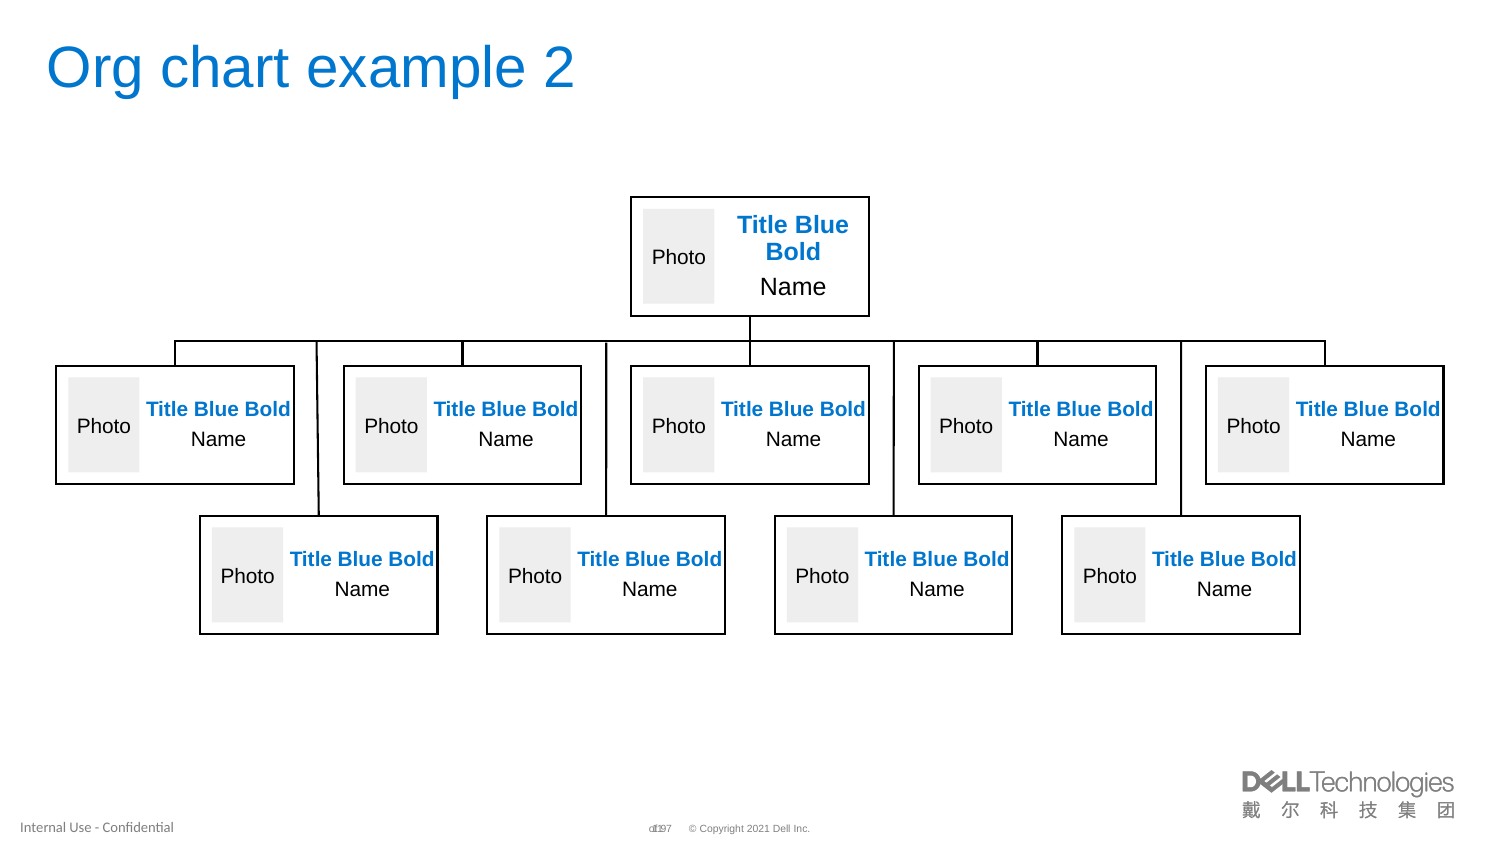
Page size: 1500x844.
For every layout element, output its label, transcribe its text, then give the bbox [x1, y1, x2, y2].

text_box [581, 196, 632, 485]
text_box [343, 365, 582, 485]
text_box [631, 365, 868, 485]
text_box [774, 515, 1013, 635]
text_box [632, 196, 868, 316]
title Org chart example 2 [46, 37, 1454, 102]
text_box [1062, 515, 1300, 635]
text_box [199, 515, 438, 635]
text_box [1063, 365, 1157, 485]
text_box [437, 485, 488, 628]
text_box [487, 515, 725, 635]
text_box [437, 53, 488, 365]
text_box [56, 365, 294, 485]
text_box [1205, 365, 1444, 485]
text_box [918, 365, 1012, 485]
picture [1153, 769, 1500, 820]
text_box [1012, 53, 1063, 628]
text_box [868, 196, 919, 485]
